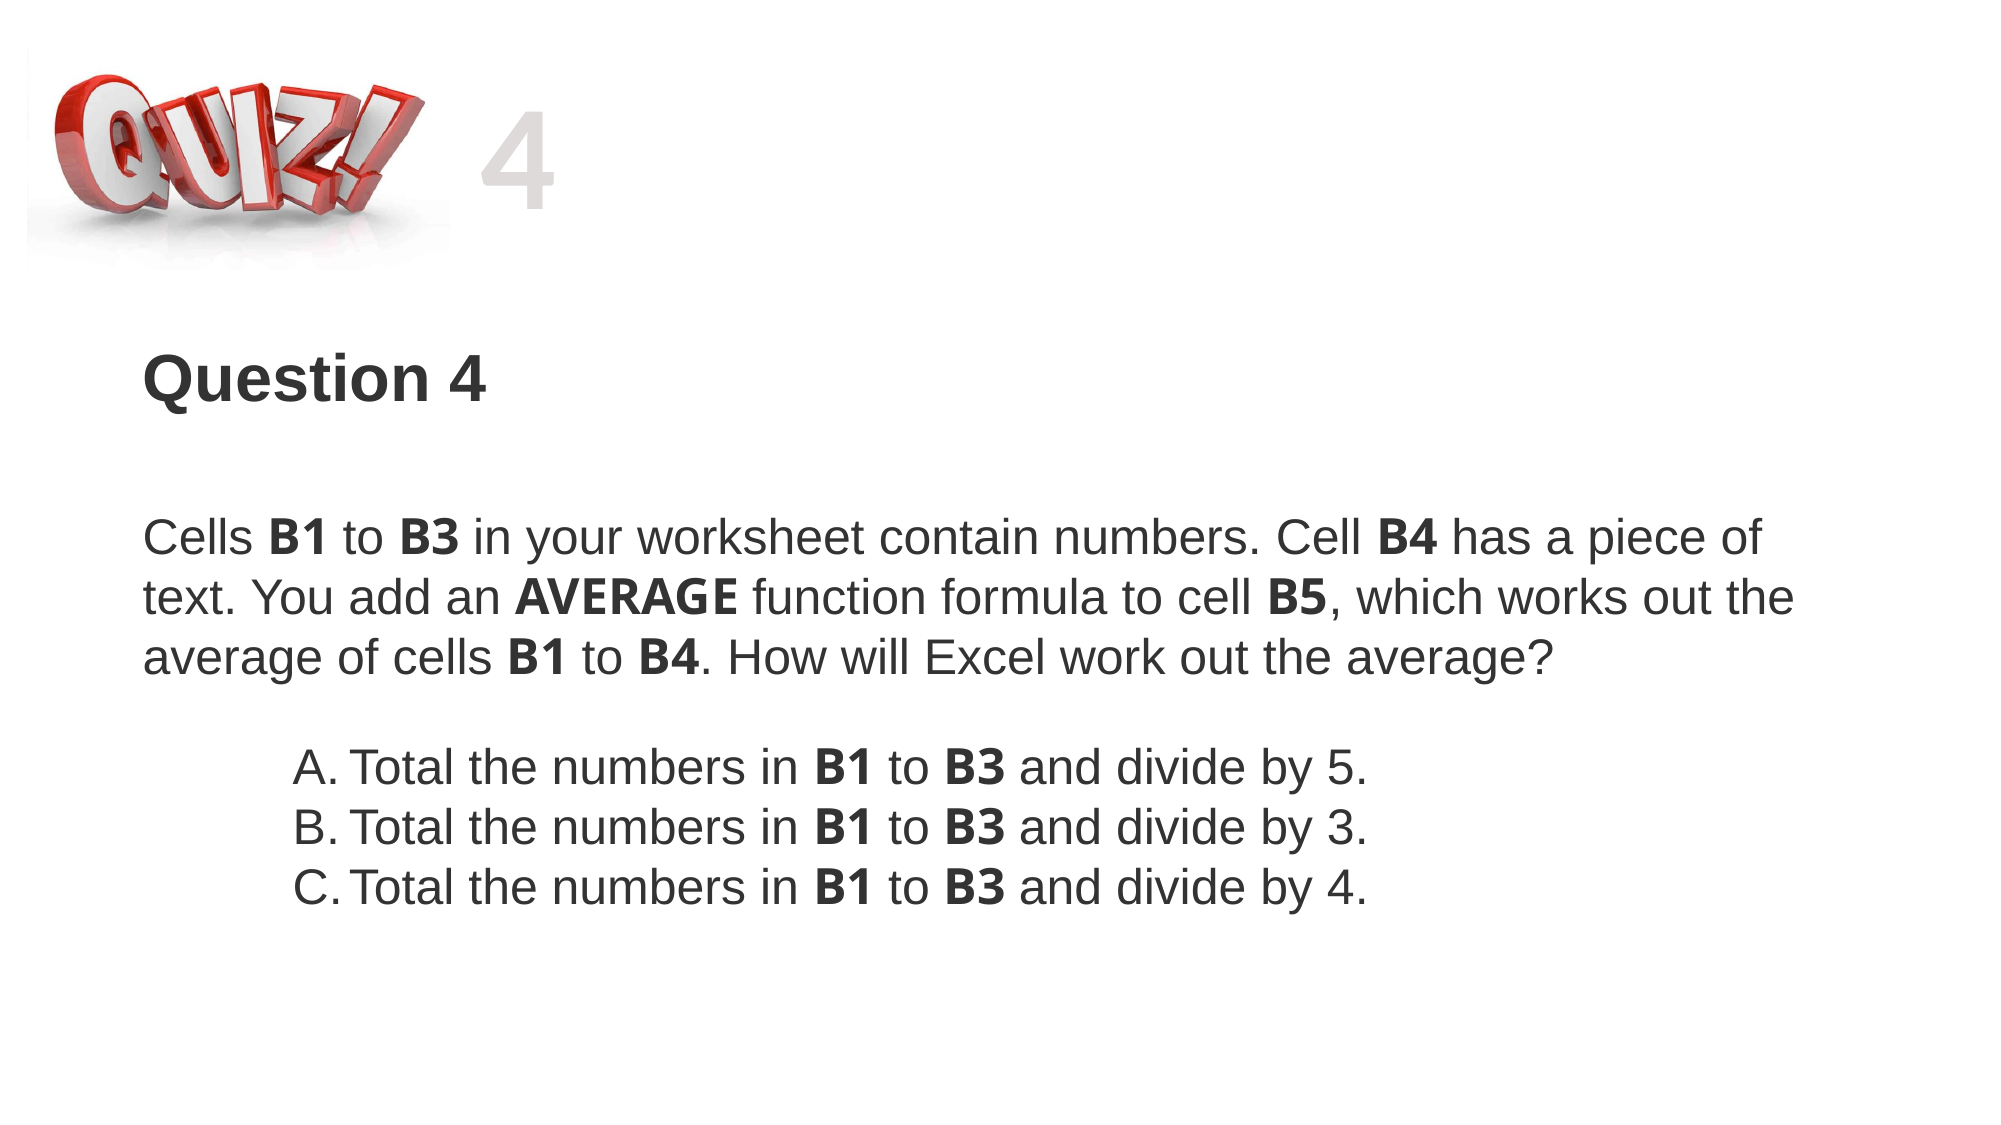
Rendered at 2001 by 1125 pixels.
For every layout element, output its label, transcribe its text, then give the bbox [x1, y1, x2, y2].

text_box Question 4 Cells B1 to B3 in your worksheet contain numbers. Cell B4 has a piece of text. You add an AVERAGE function formula to cell B5, which works out the average of cells B1 to B4. How will Excel work out the average? Total the numbers in B1 to B3 and divide by 5. Total the numbers in B1 to B3 and divide by 3. Total the numbers in B1 to B3 and divide by 4. [127, 321, 1862, 922]
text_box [27, 31, 572, 270]
